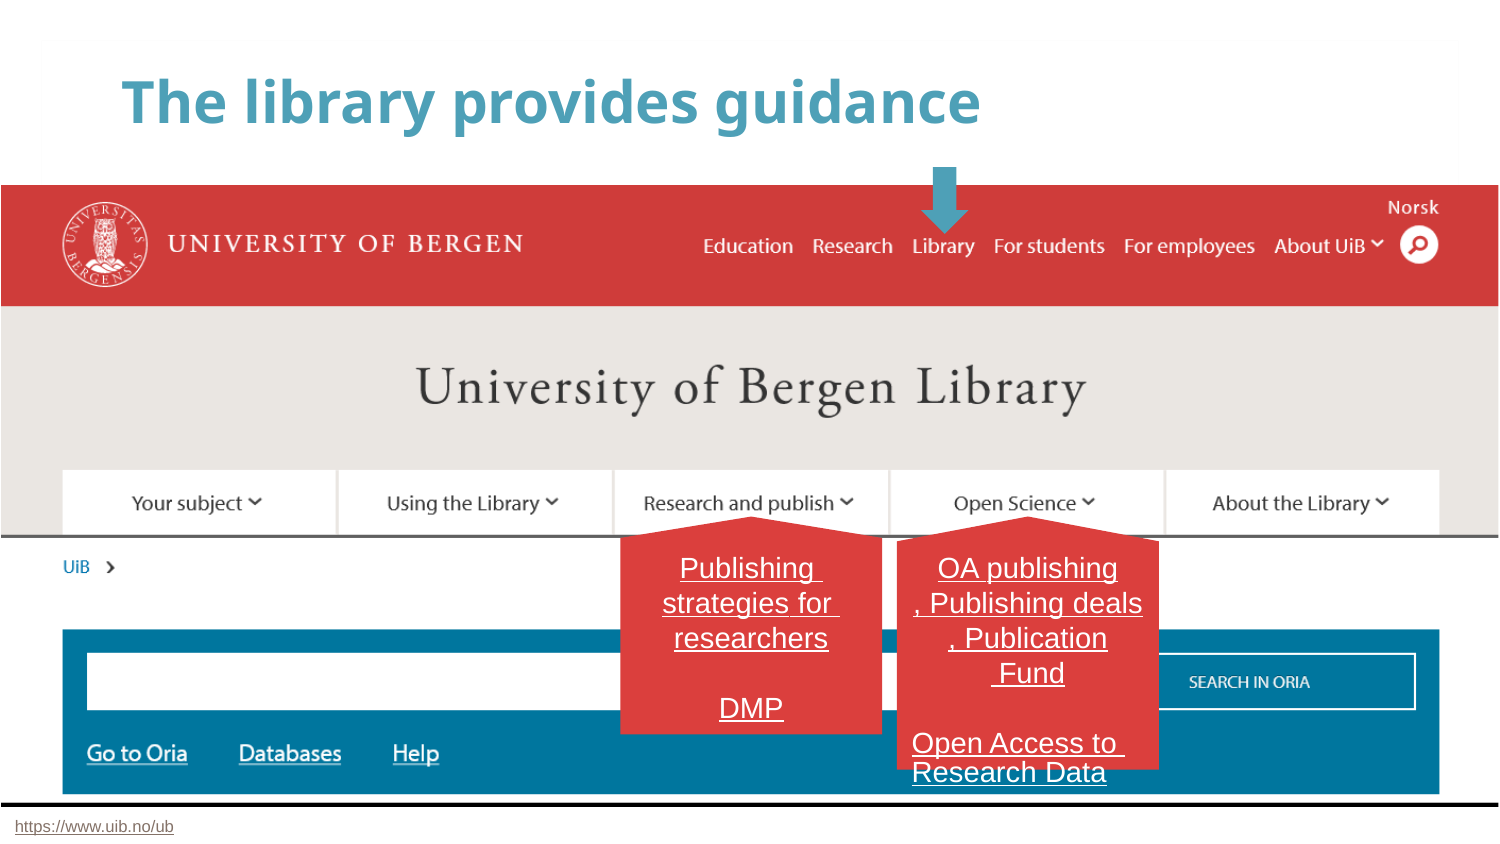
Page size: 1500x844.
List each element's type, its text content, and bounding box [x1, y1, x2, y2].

picture [0, 0, 1500, 844]
text_box The library provides guidance [106, 57, 1395, 184]
text_box https://www.uib.no/ub [0, 815, 750, 844]
text_box [930, 165, 959, 184]
